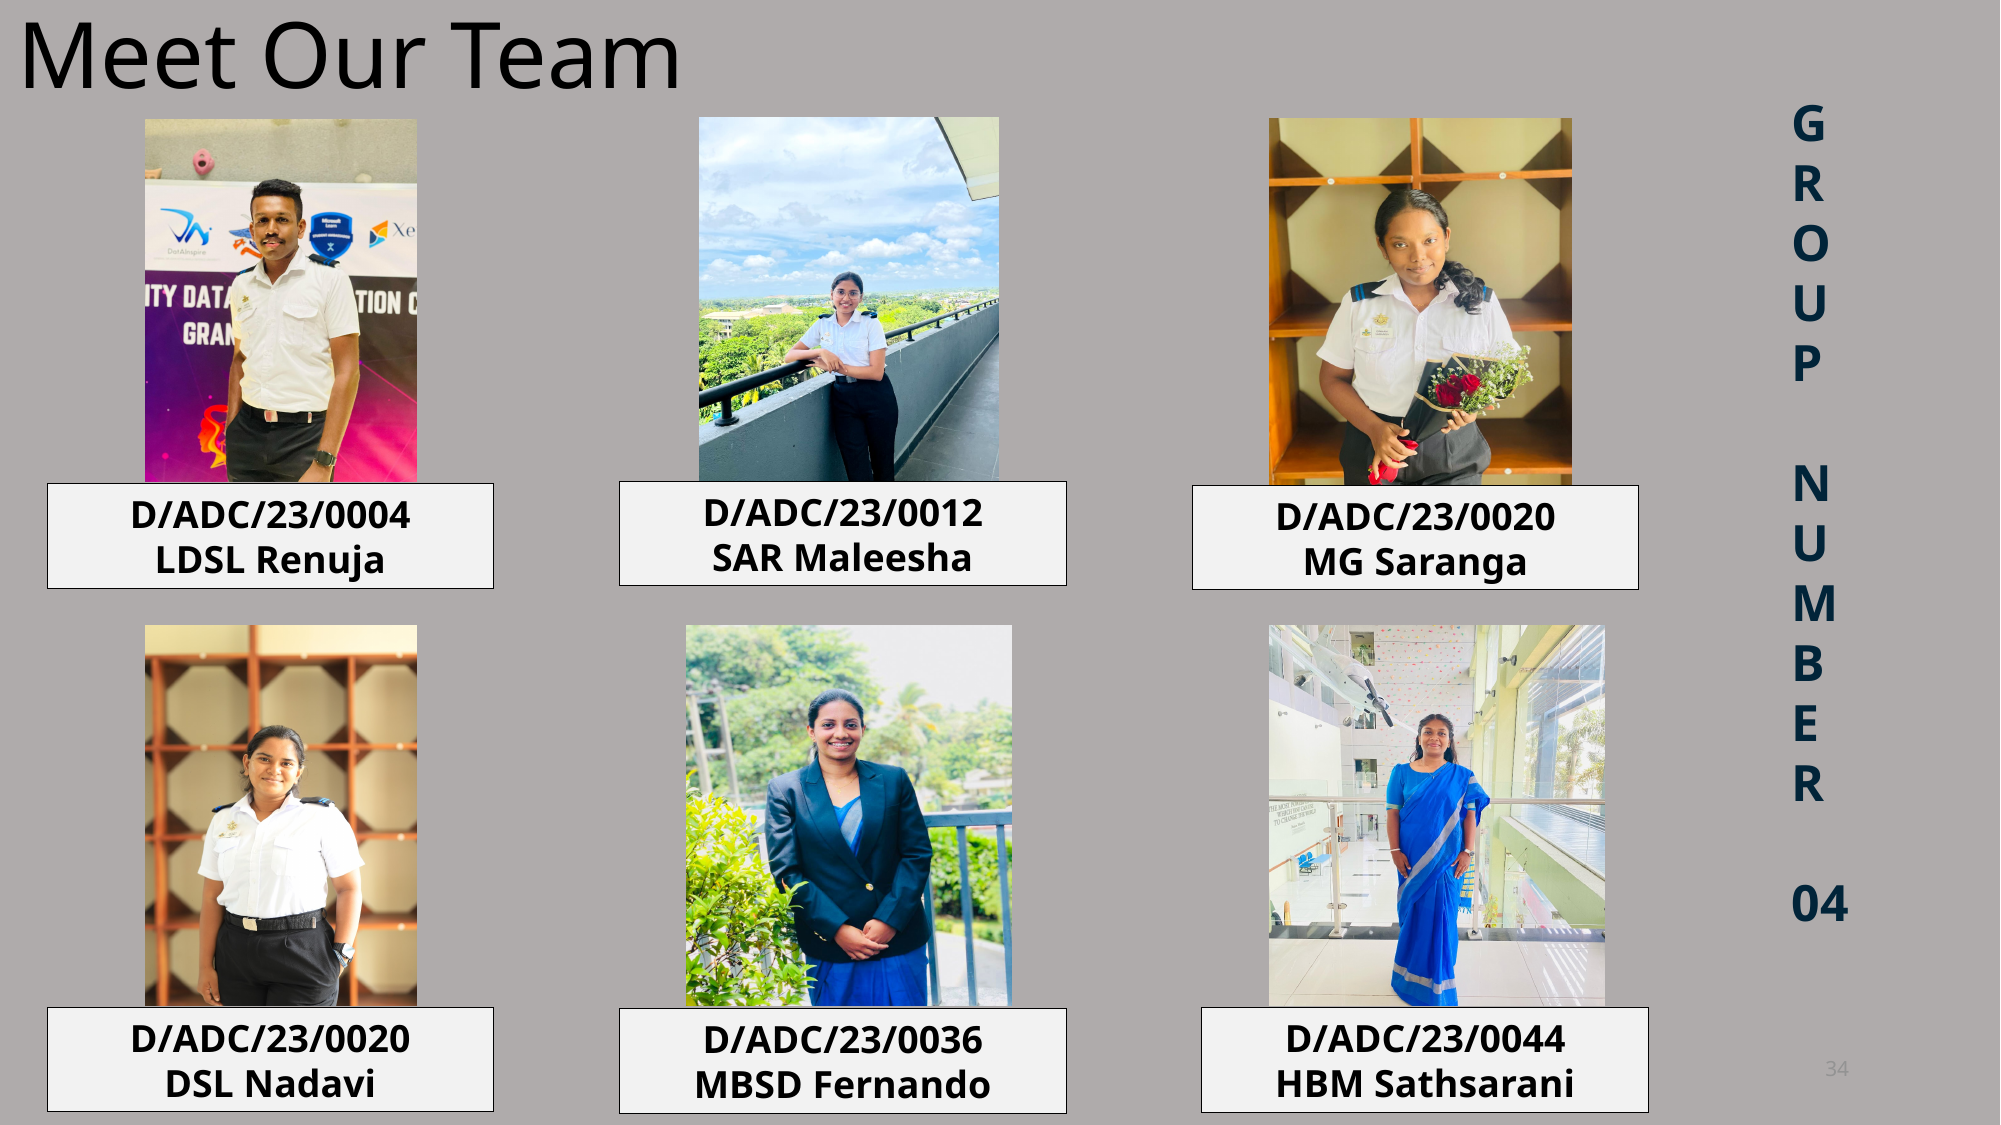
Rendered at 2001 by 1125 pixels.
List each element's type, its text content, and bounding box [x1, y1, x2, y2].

picture [145, 625, 417, 1006]
text_box D/ADC/23/0020 DSL Nadavi [47, 1007, 494, 1112]
picture [686, 625, 1012, 1006]
picture [1269, 625, 1605, 1006]
text_box D/ADC/23/0044 HBM Sathsarani [1201, 1007, 1649, 1113]
text_box D/ADC/23/0004 LDSL Renuja [47, 483, 494, 589]
slide_number 34 [1649, 1039, 1864, 1100]
text_box D/ADC/23/0012 SAR Maleesha [619, 481, 1067, 586]
picture [699, 117, 999, 482]
picture [145, 119, 417, 482]
text_box D/ADC/23/0036 MBSD Fernando [619, 1008, 1067, 1114]
text_box D/ADC/23/0020 MG Saranga [1192, 485, 1639, 590]
text_box G R O U P N U M B E R 04 [1777, 83, 1931, 939]
title Meet Our Team [2, 0, 1728, 120]
picture [1269, 118, 1572, 485]
